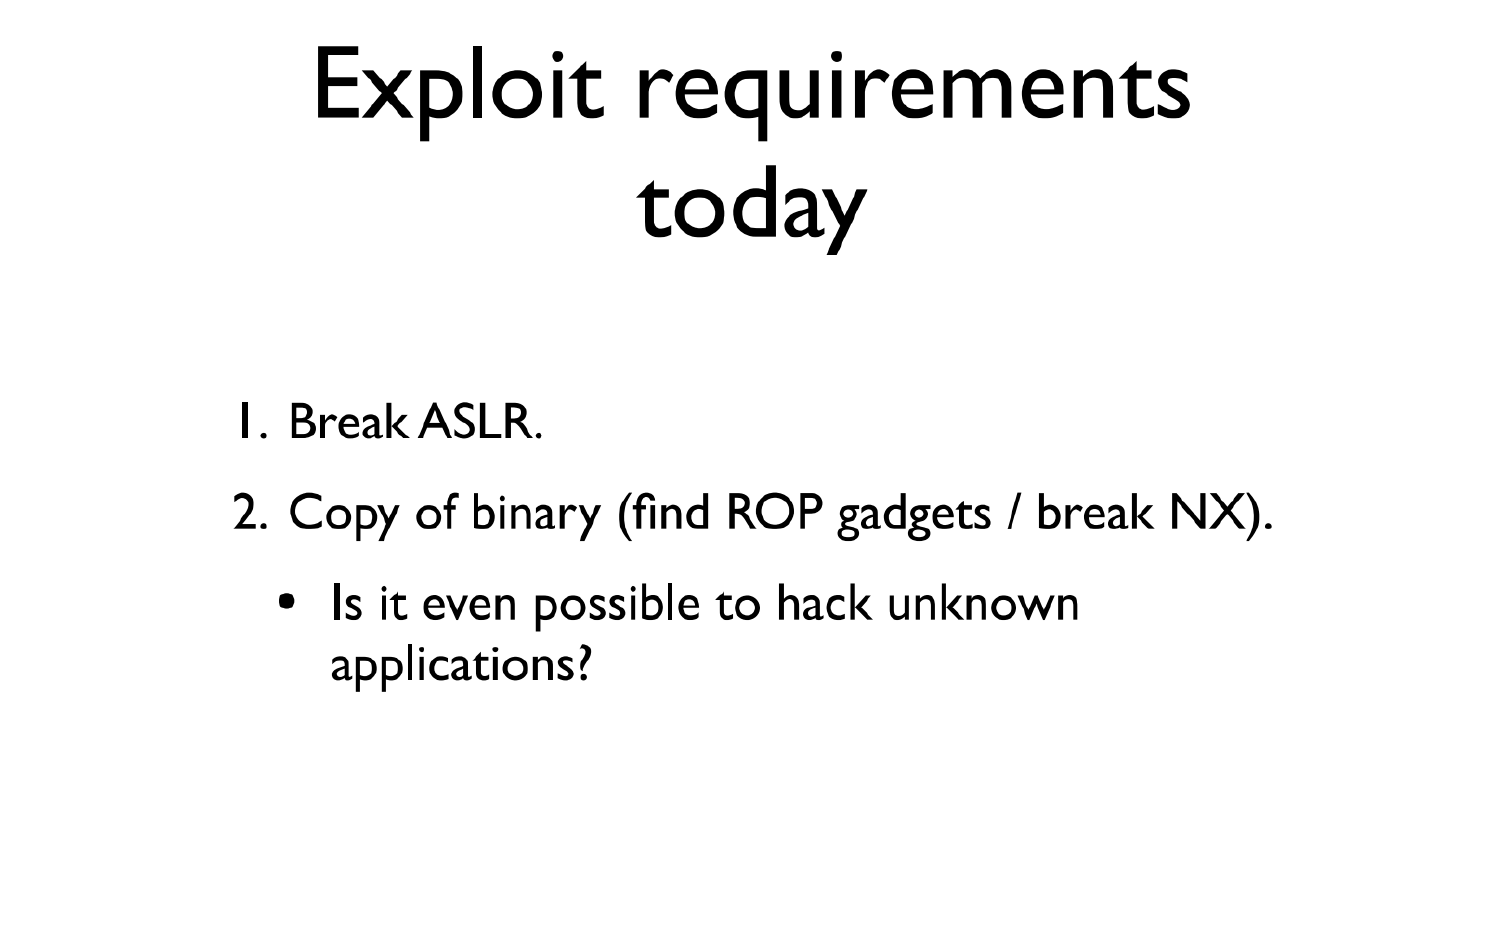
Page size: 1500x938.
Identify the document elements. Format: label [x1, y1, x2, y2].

picture [123, 0, 1377, 938]
